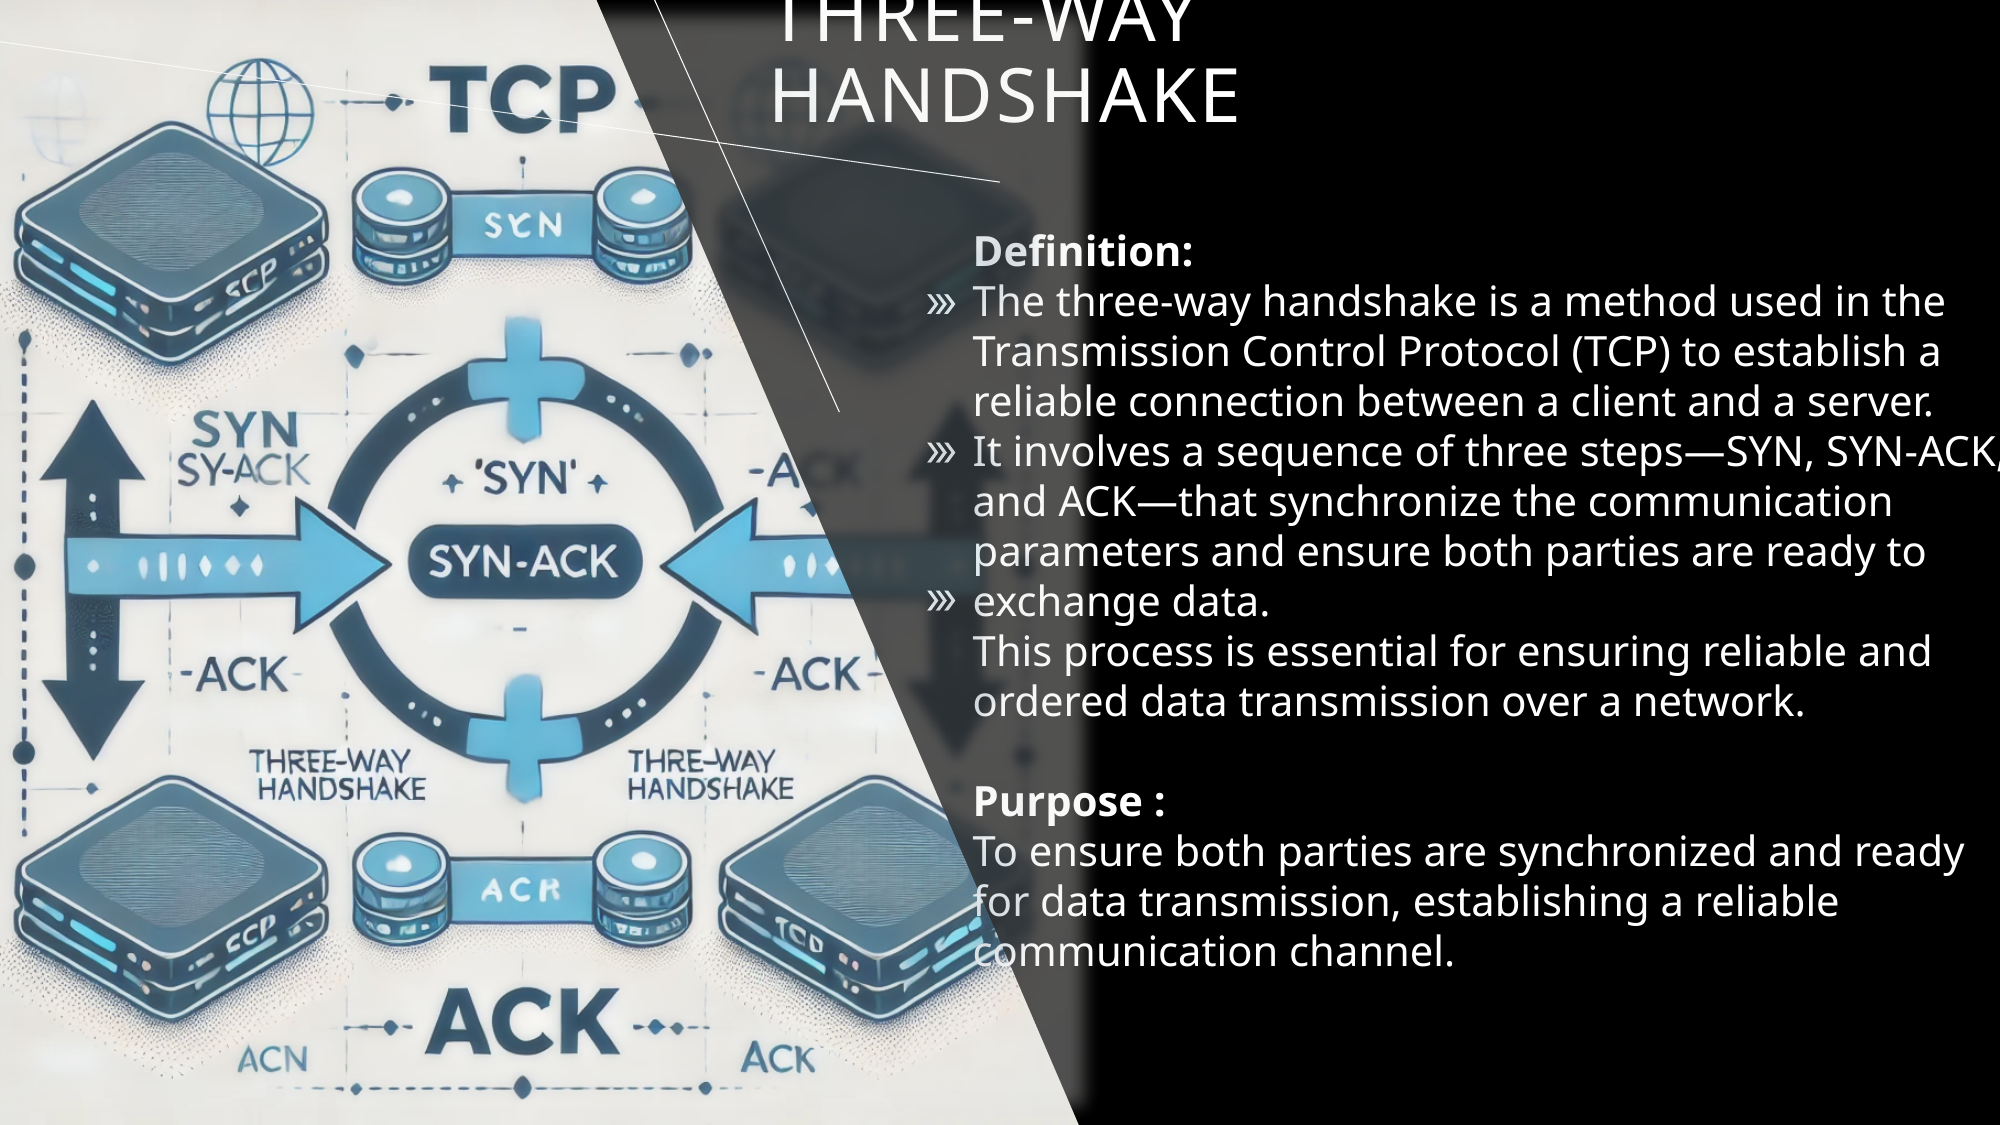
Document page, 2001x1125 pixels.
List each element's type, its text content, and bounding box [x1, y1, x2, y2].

title Three-way handshake [1102, 5, 1697, 147]
text_box Definition: The three-way handshake is a method used in the Transmission Control Protocol (TCP) to establish a reliable connection between a client and a server. It involves a sequence of three steps—SYN, SYN-ACK, and ACK—that synchronize the communication parameters and ensure both parties are ready to exchange data. This process is essential for ensuring reliable and ordered data transmission over a network. Purpose : To ensure both parties are synchronized and ready for data transmission, establishing a reliable communication channel. [1102, 167, 2000, 1083]
picture [0, 0, 1102, 1125]
